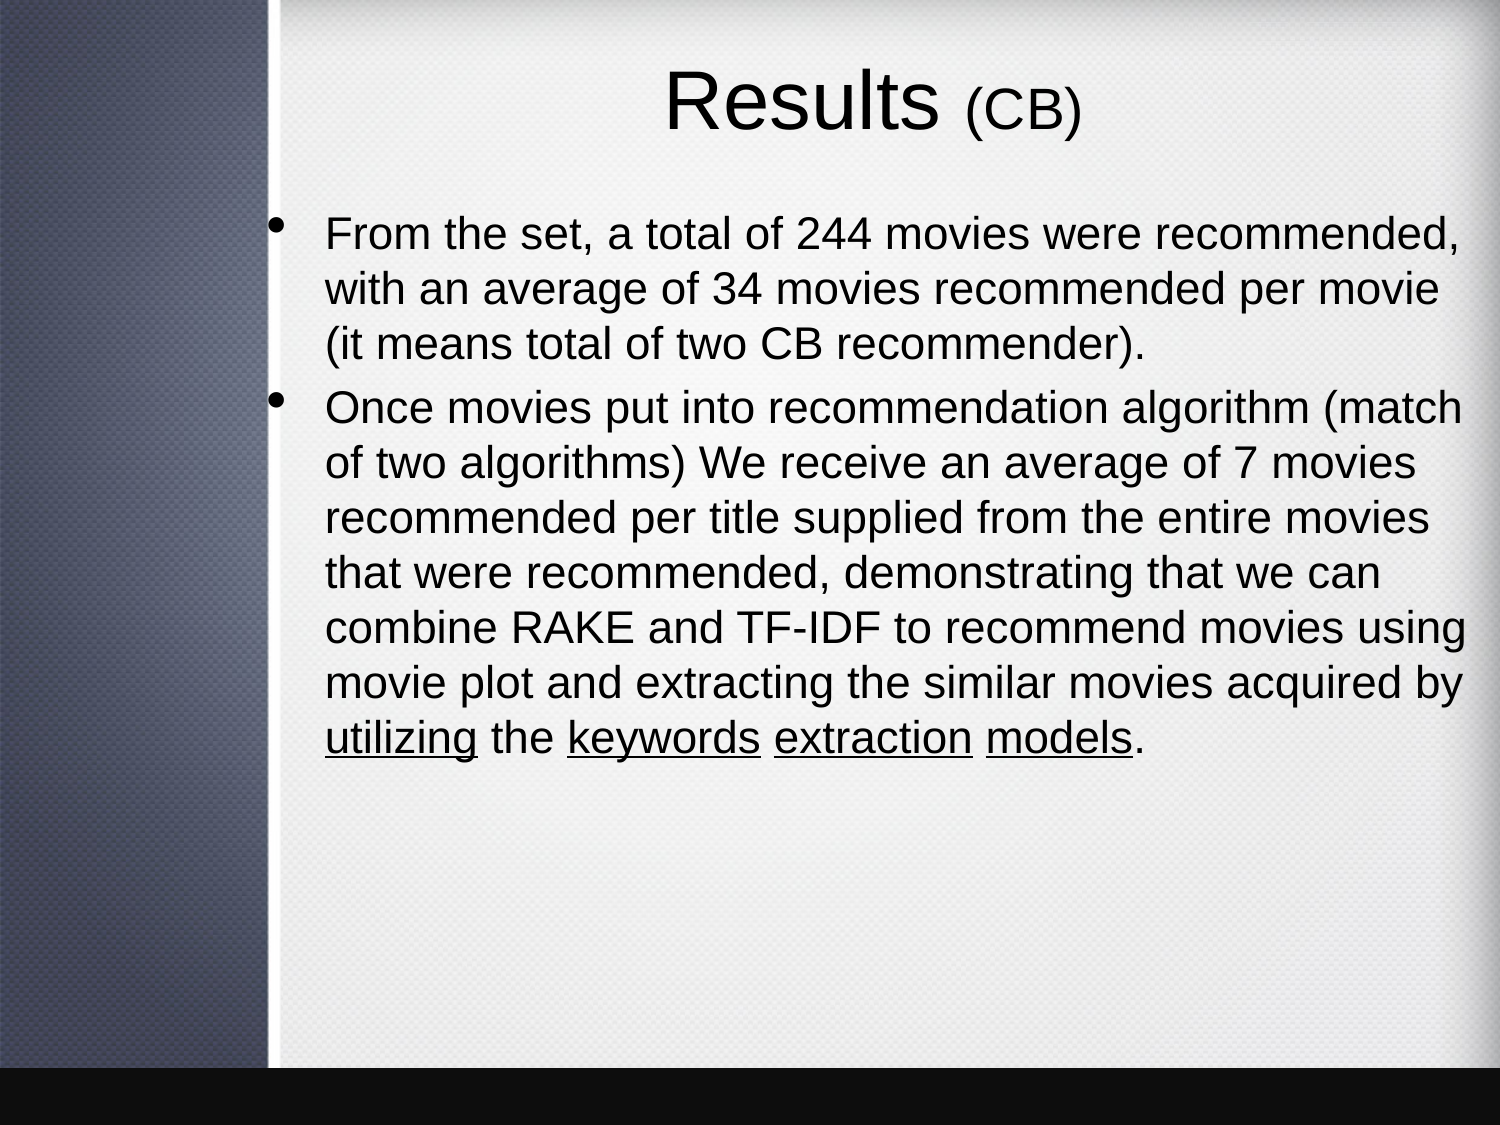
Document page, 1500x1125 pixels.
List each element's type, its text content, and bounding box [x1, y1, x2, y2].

title Results (CB) [289, 19, 1459, 173]
picture [0, 0, 1500, 1068]
text_box [0, 1068, 1500, 1125]
text_box From the set, a total of 244 movies were recommended, with an average of 34 movies recommended per movie (it means total of two CB recommender). Once movies put into recommendation algorithm (match of two algorithms) We receive an average of 7 movies recommended per title supplied from the entire movies that were recommended, demonstrating that we can combine RAKE and TF-IDF to recommend movies using movie plot and extracting the similar movies acquired by utilizing the keywords extraction models. [253, 196, 1500, 953]
